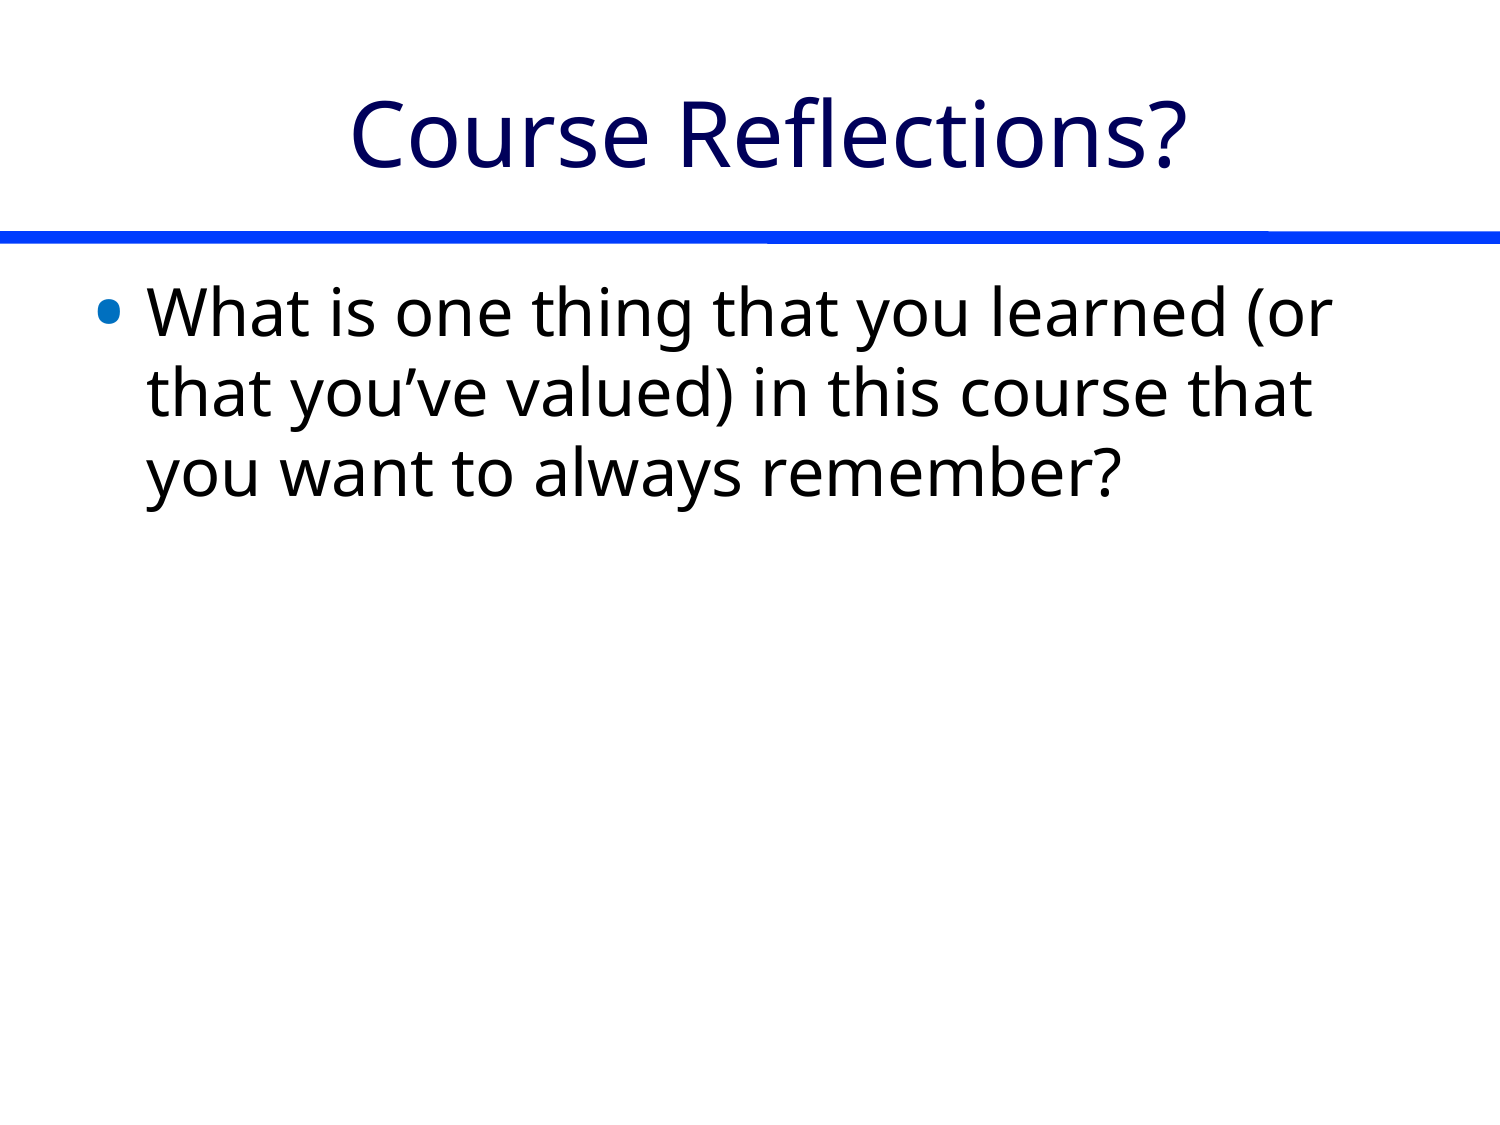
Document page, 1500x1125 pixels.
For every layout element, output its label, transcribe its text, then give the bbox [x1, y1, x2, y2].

title Course Reflections? [75, 37, 1463, 225]
list What is one thing that you learned (or that you’ve valued) in this course that you want to always remember? [74, 262, 1426, 1006]
